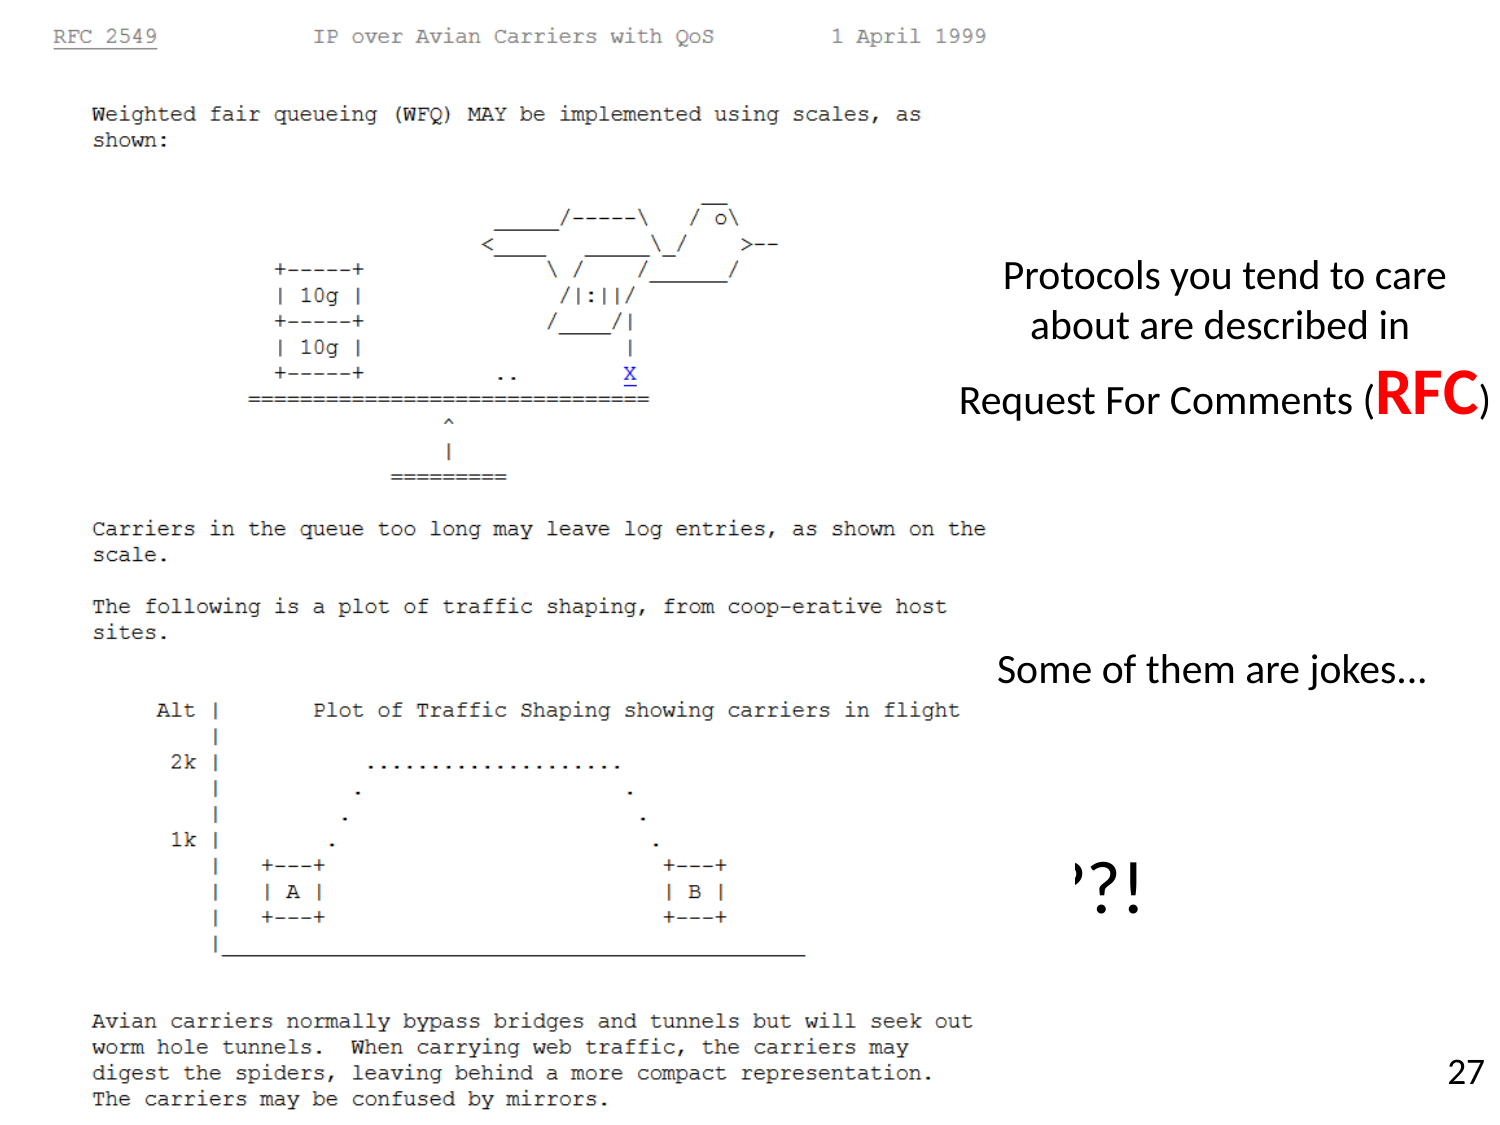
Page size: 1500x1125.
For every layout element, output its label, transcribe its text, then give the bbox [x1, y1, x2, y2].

text_box 27 [1312, 1039, 1500, 1100]
text_box ??! [1080, 831, 1450, 937]
text_box Protocols you tend to care about are described in Request For Comments (RFC) [1080, 240, 1500, 436]
picture [0, 0, 1075, 1125]
text_box Some of them are jokes... [1080, 634, 1500, 700]
